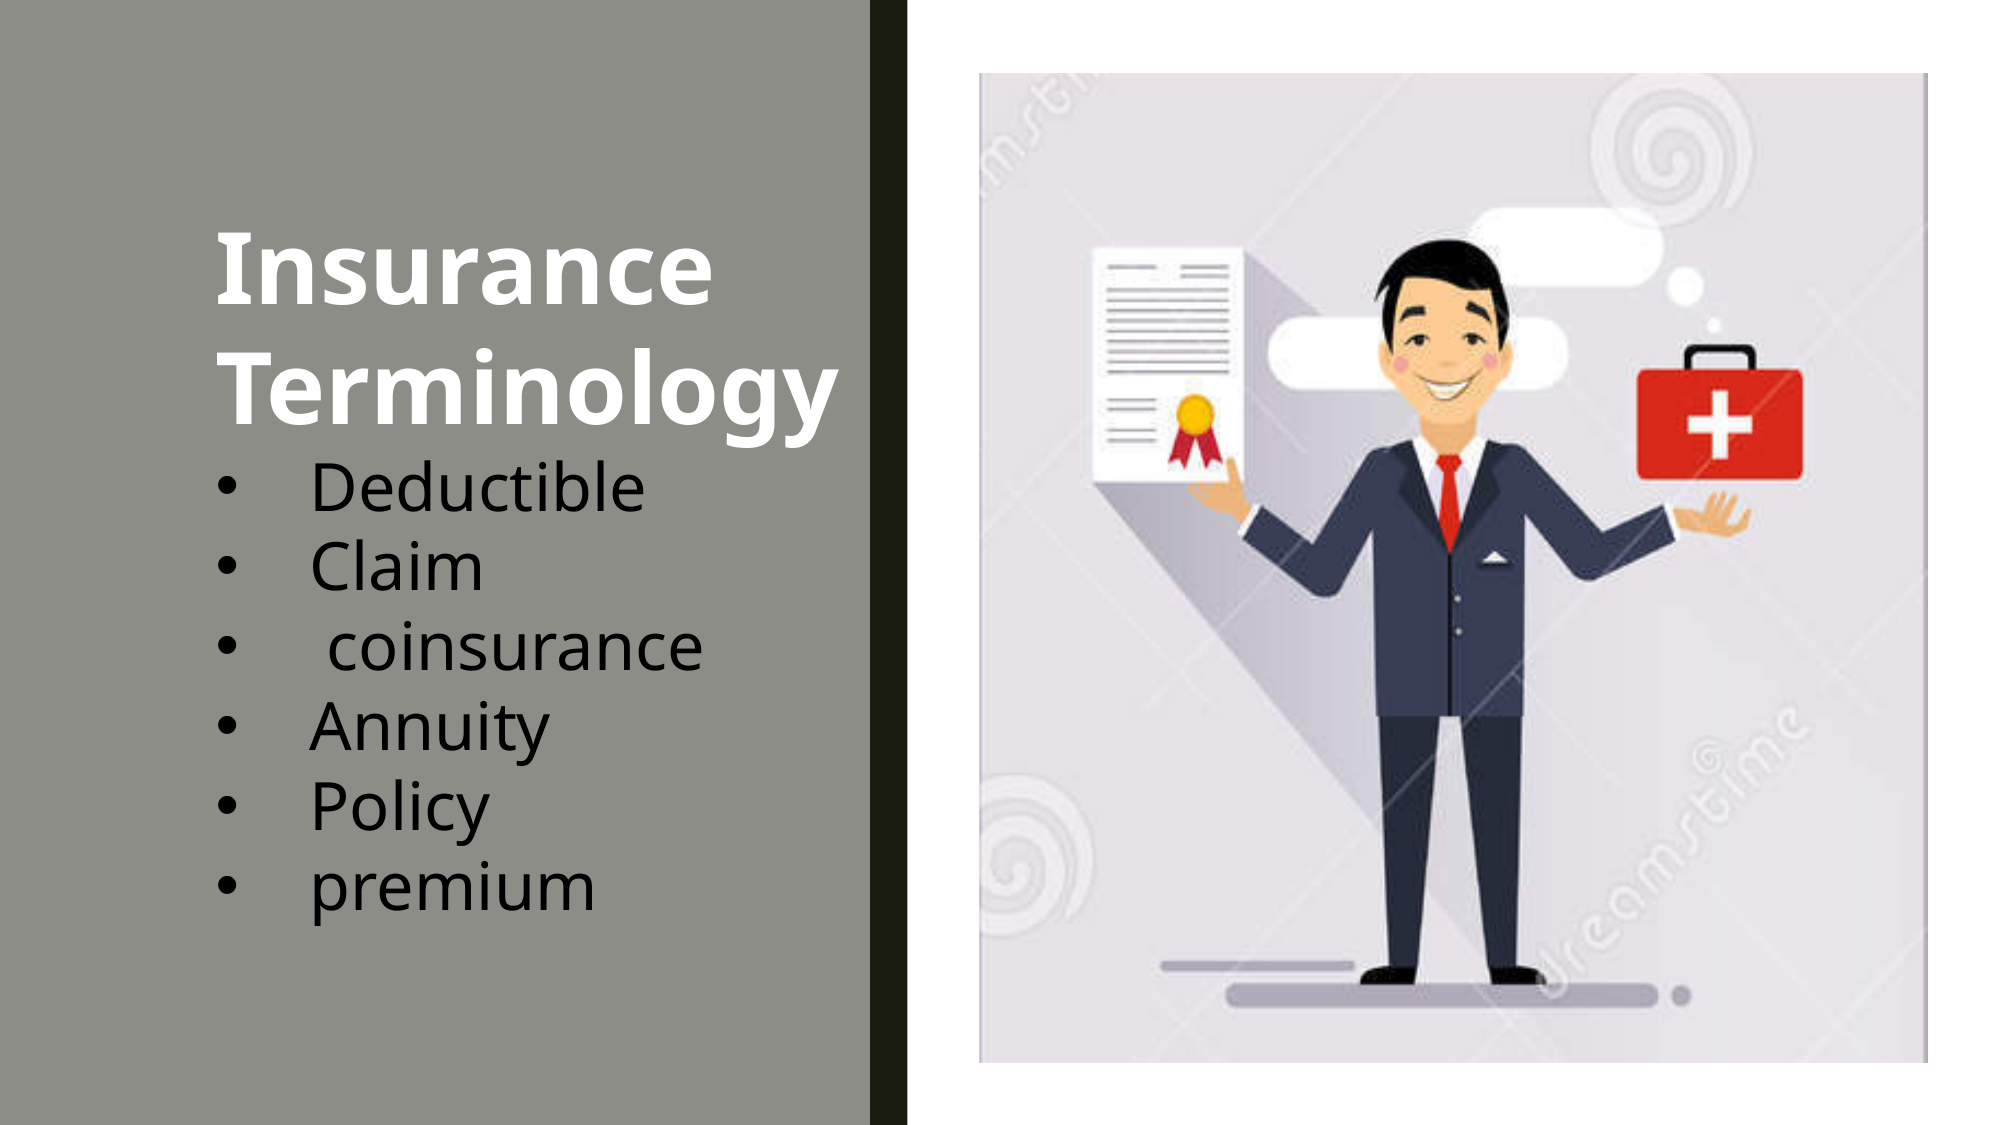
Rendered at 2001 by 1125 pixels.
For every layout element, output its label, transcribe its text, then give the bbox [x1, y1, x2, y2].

picture [979, 73, 1929, 1063]
text_box Insurance Terminology Deductible Claim coinsurance Annuity Policy premium [200, 197, 899, 932]
